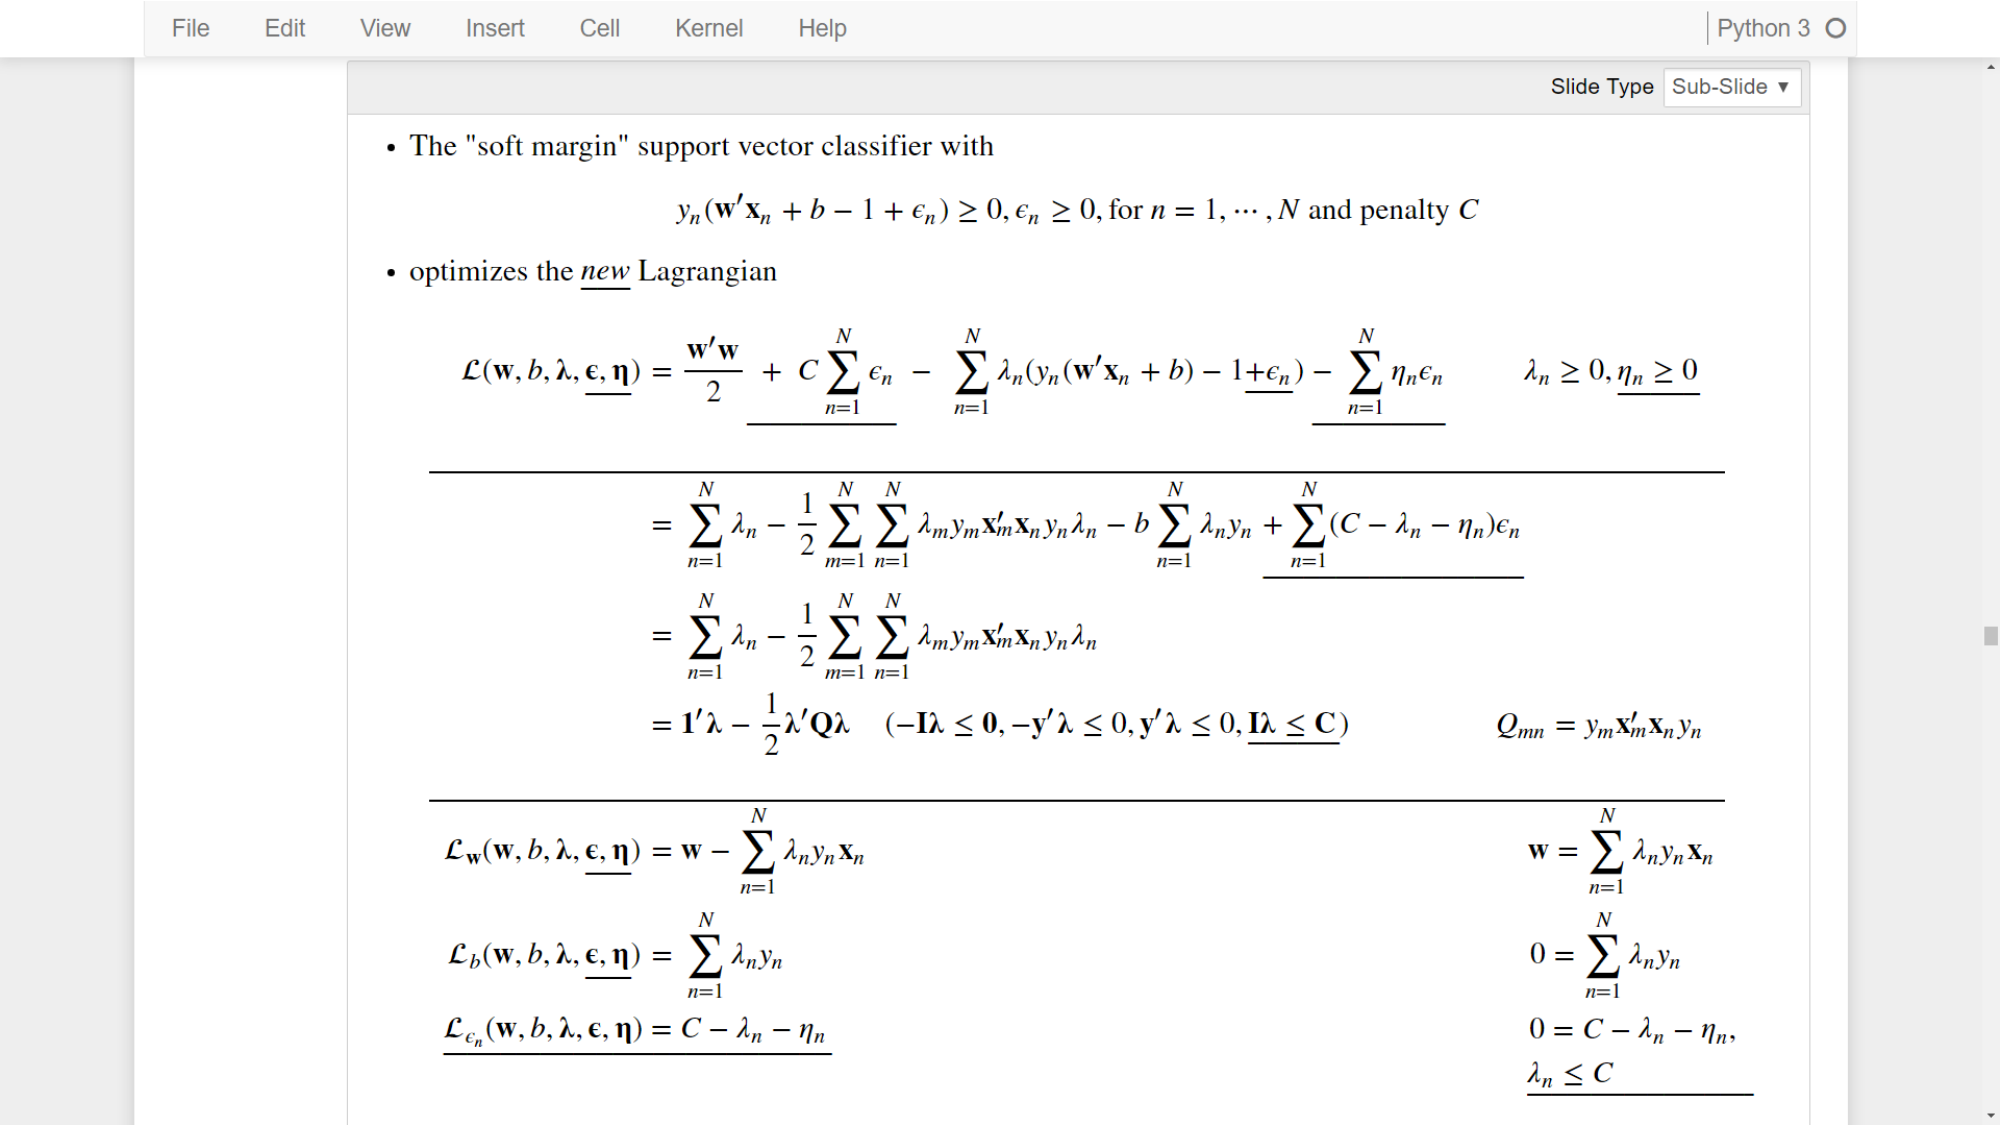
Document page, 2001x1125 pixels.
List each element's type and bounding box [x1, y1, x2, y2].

list [0, 0, 2000, 1125]
